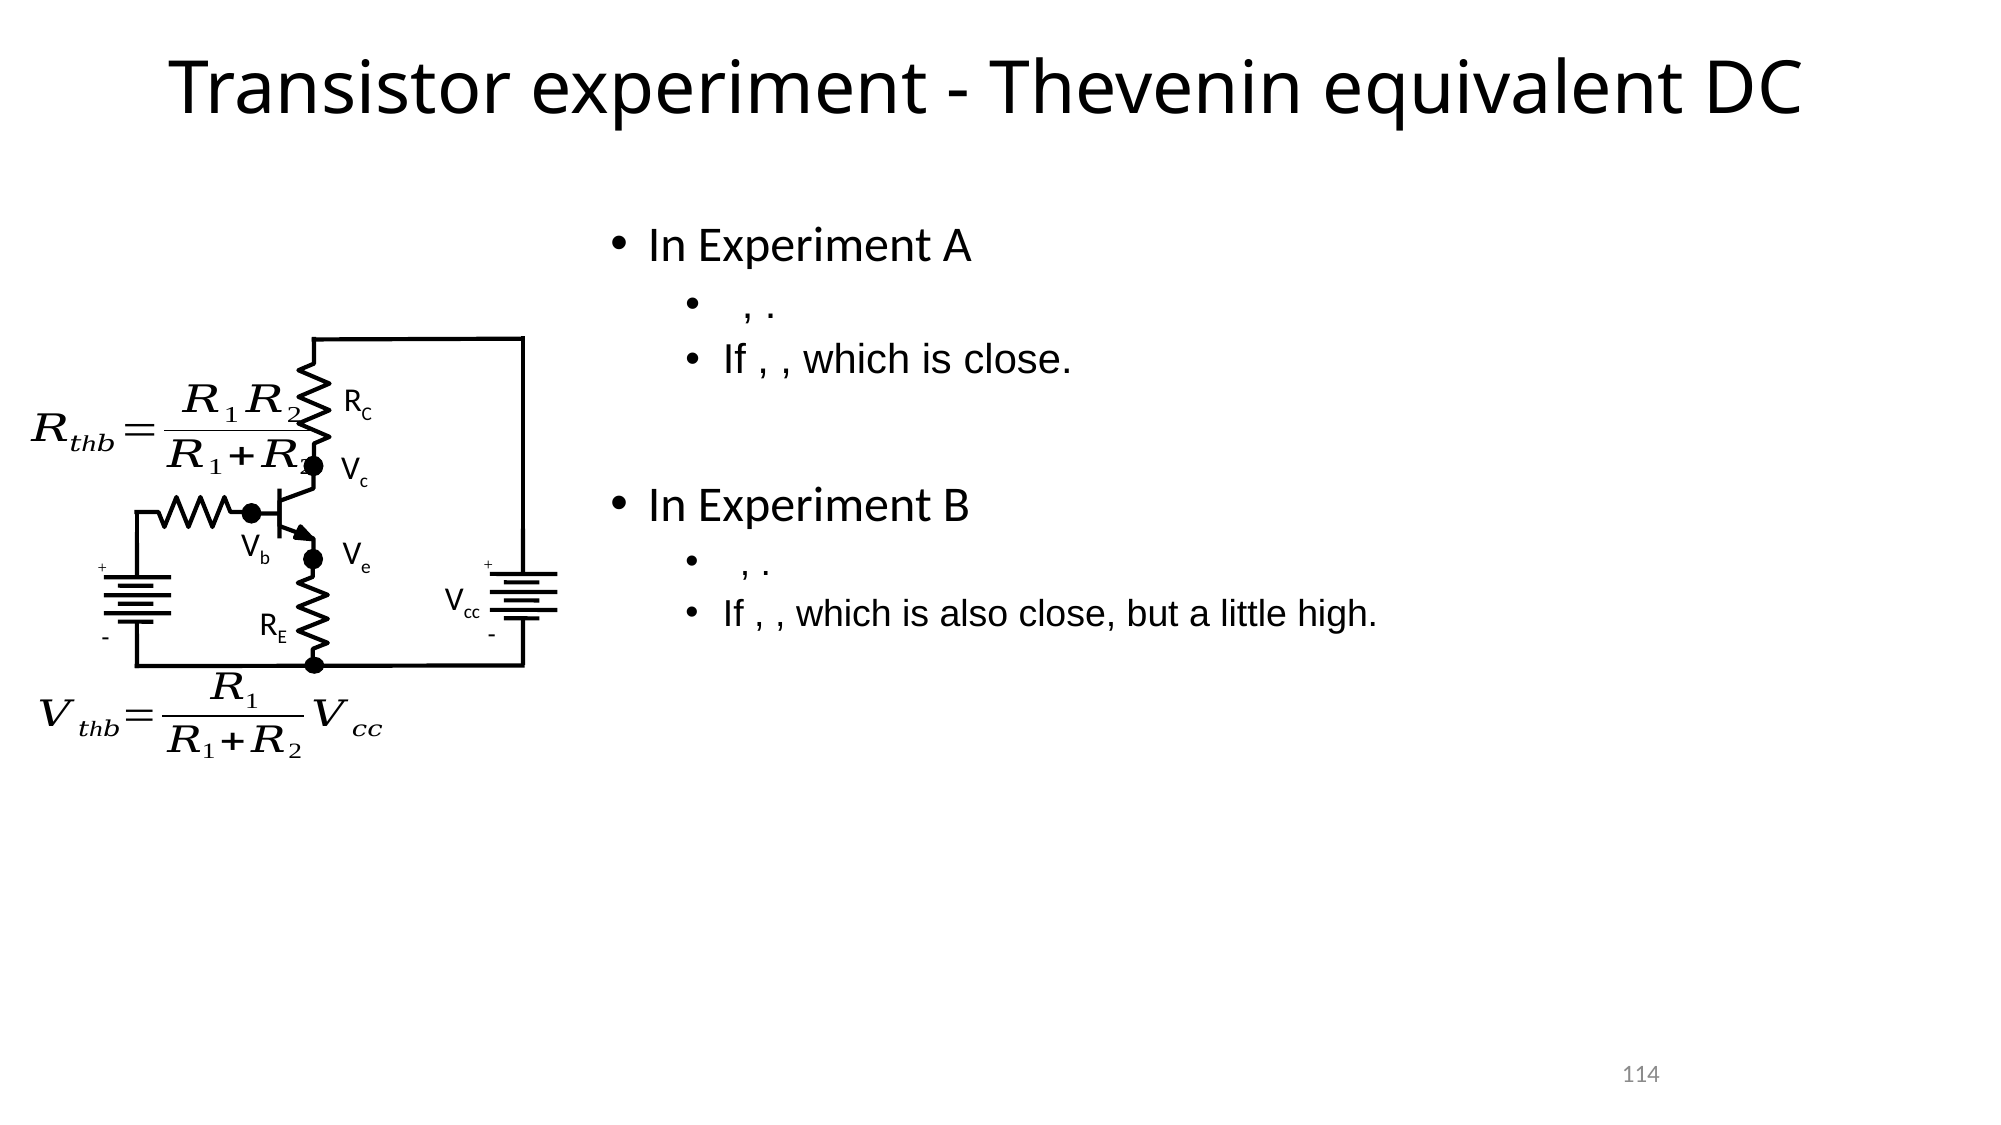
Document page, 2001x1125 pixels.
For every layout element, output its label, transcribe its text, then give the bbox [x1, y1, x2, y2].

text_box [28, 335, 558, 765]
slide_number 114 [1325, 1042, 1675, 1103]
title Transistor experiment - Thevenin equivalent DC [54, 18, 1938, 162]
